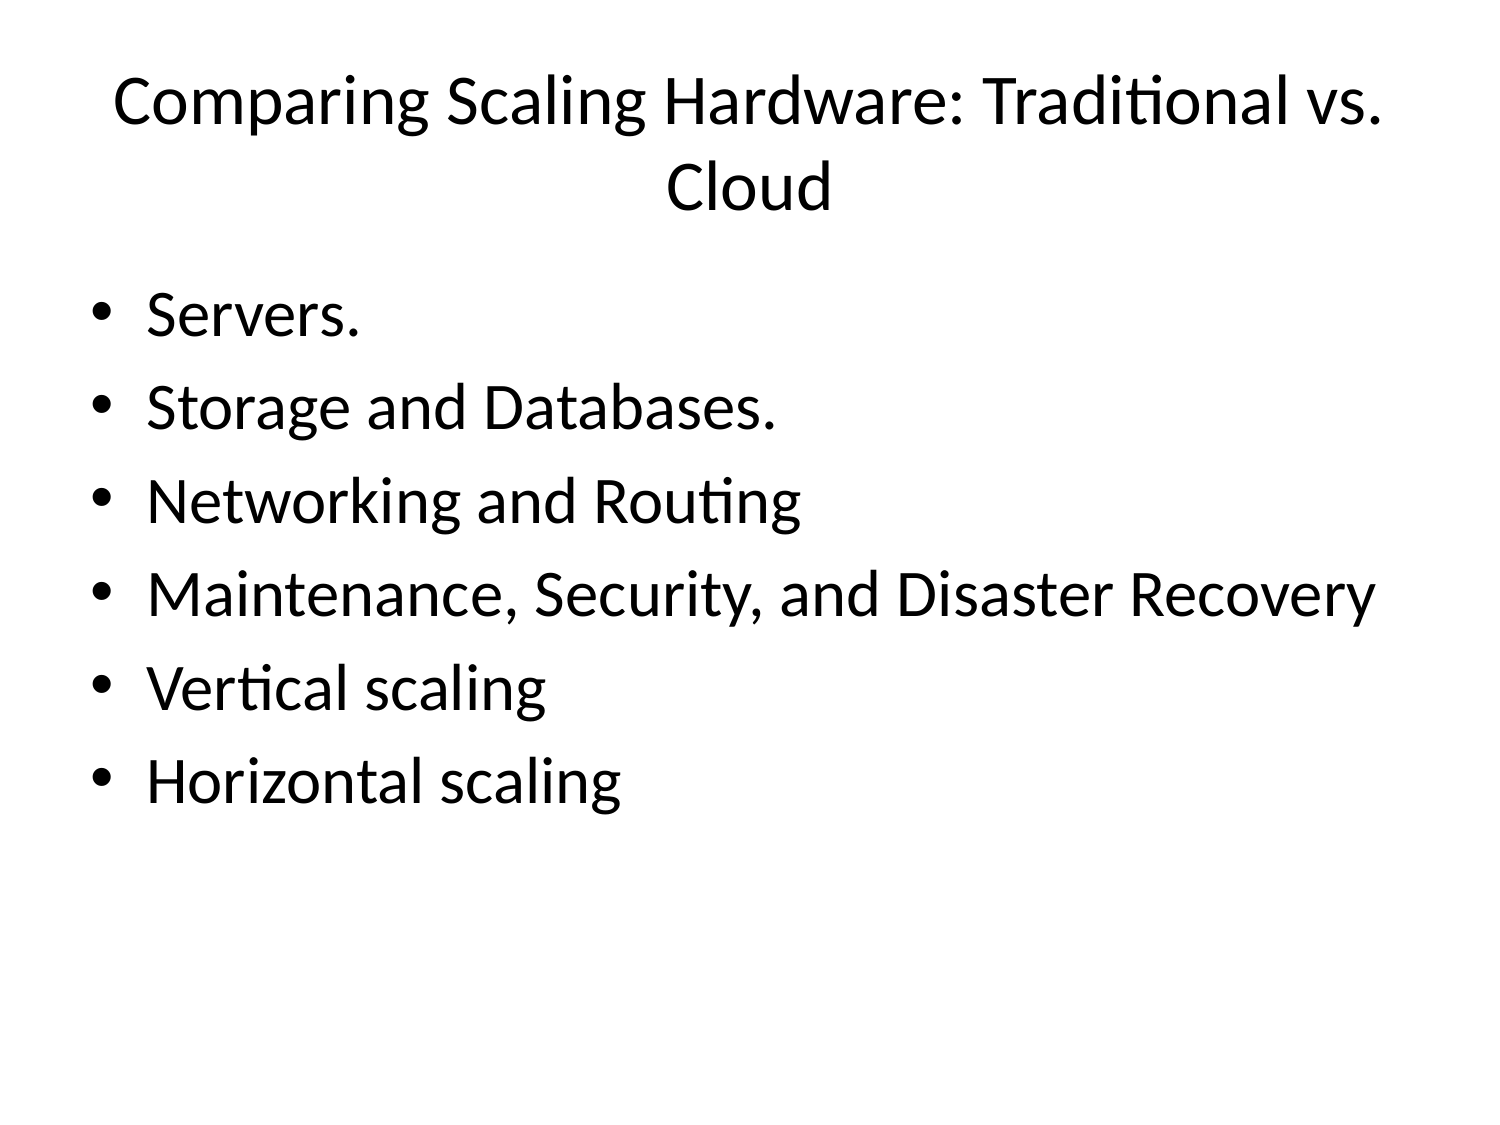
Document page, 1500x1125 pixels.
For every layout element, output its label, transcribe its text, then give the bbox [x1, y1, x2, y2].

list Servers. Storage and Databases. Networking and Routing Maintenance, Security, and Disaster Recovery Vertical scaling Horizontal scaling [75, 262, 1425, 1005]
title Comparing Scaling Hardware: Traditional vs. Cloud [75, 45, 1425, 233]
